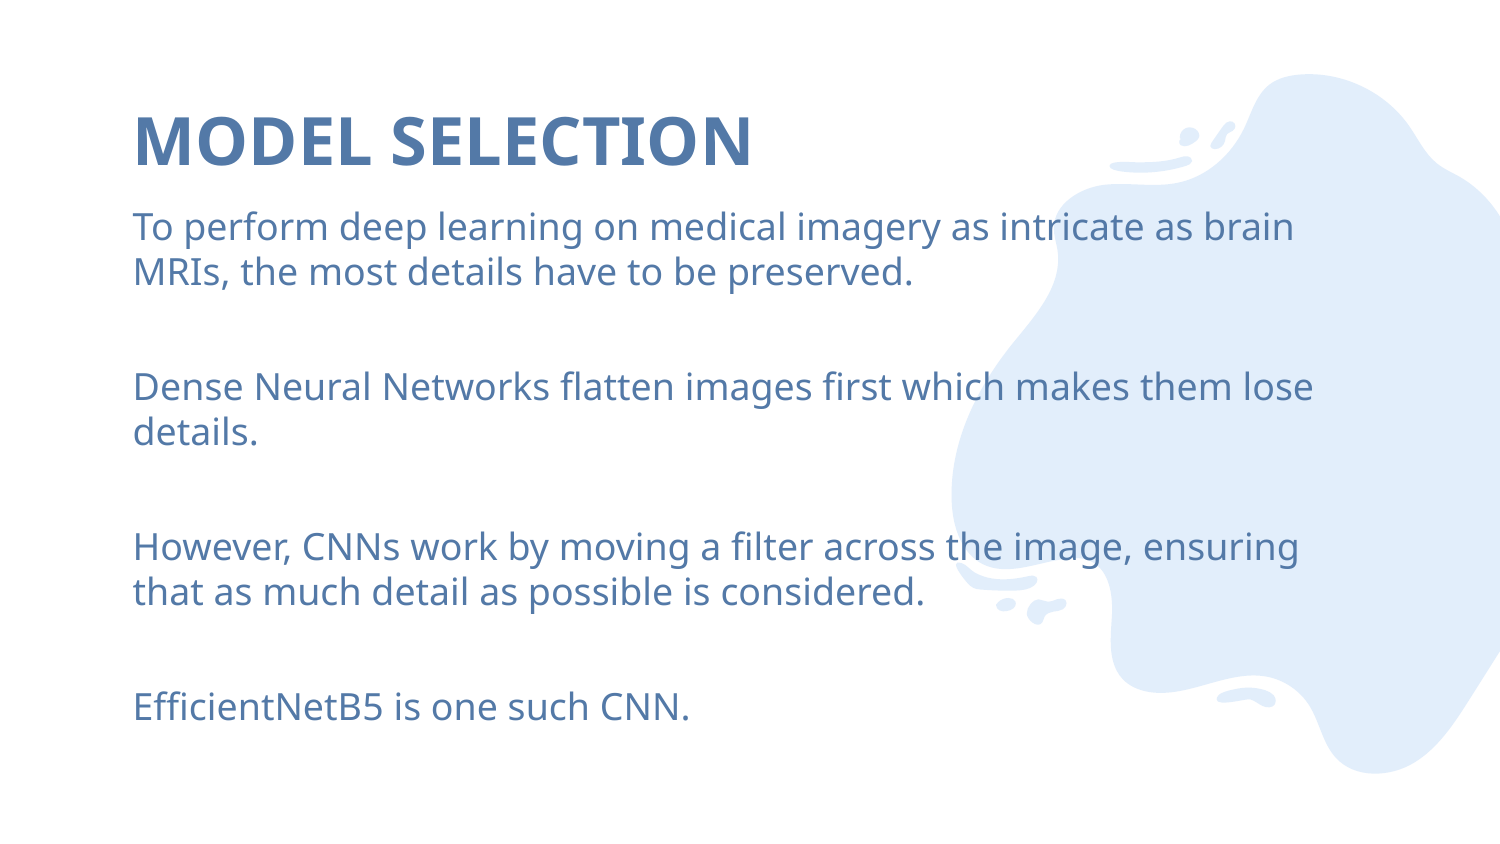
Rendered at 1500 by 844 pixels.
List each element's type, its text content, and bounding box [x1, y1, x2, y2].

subtitle To perform deep learning on medical imagery as intricate as brain MRIs, the most details have to be preserved. Dense Neural Networks flatten images first which makes them lose details. However, CNNs work by moving a filter across the image, ensuring that as much detail as possible is considered. EfficientNetB5 is one such CNN. [117, 187, 1383, 695]
title MODEL SELECTION [117, 89, 1383, 187]
